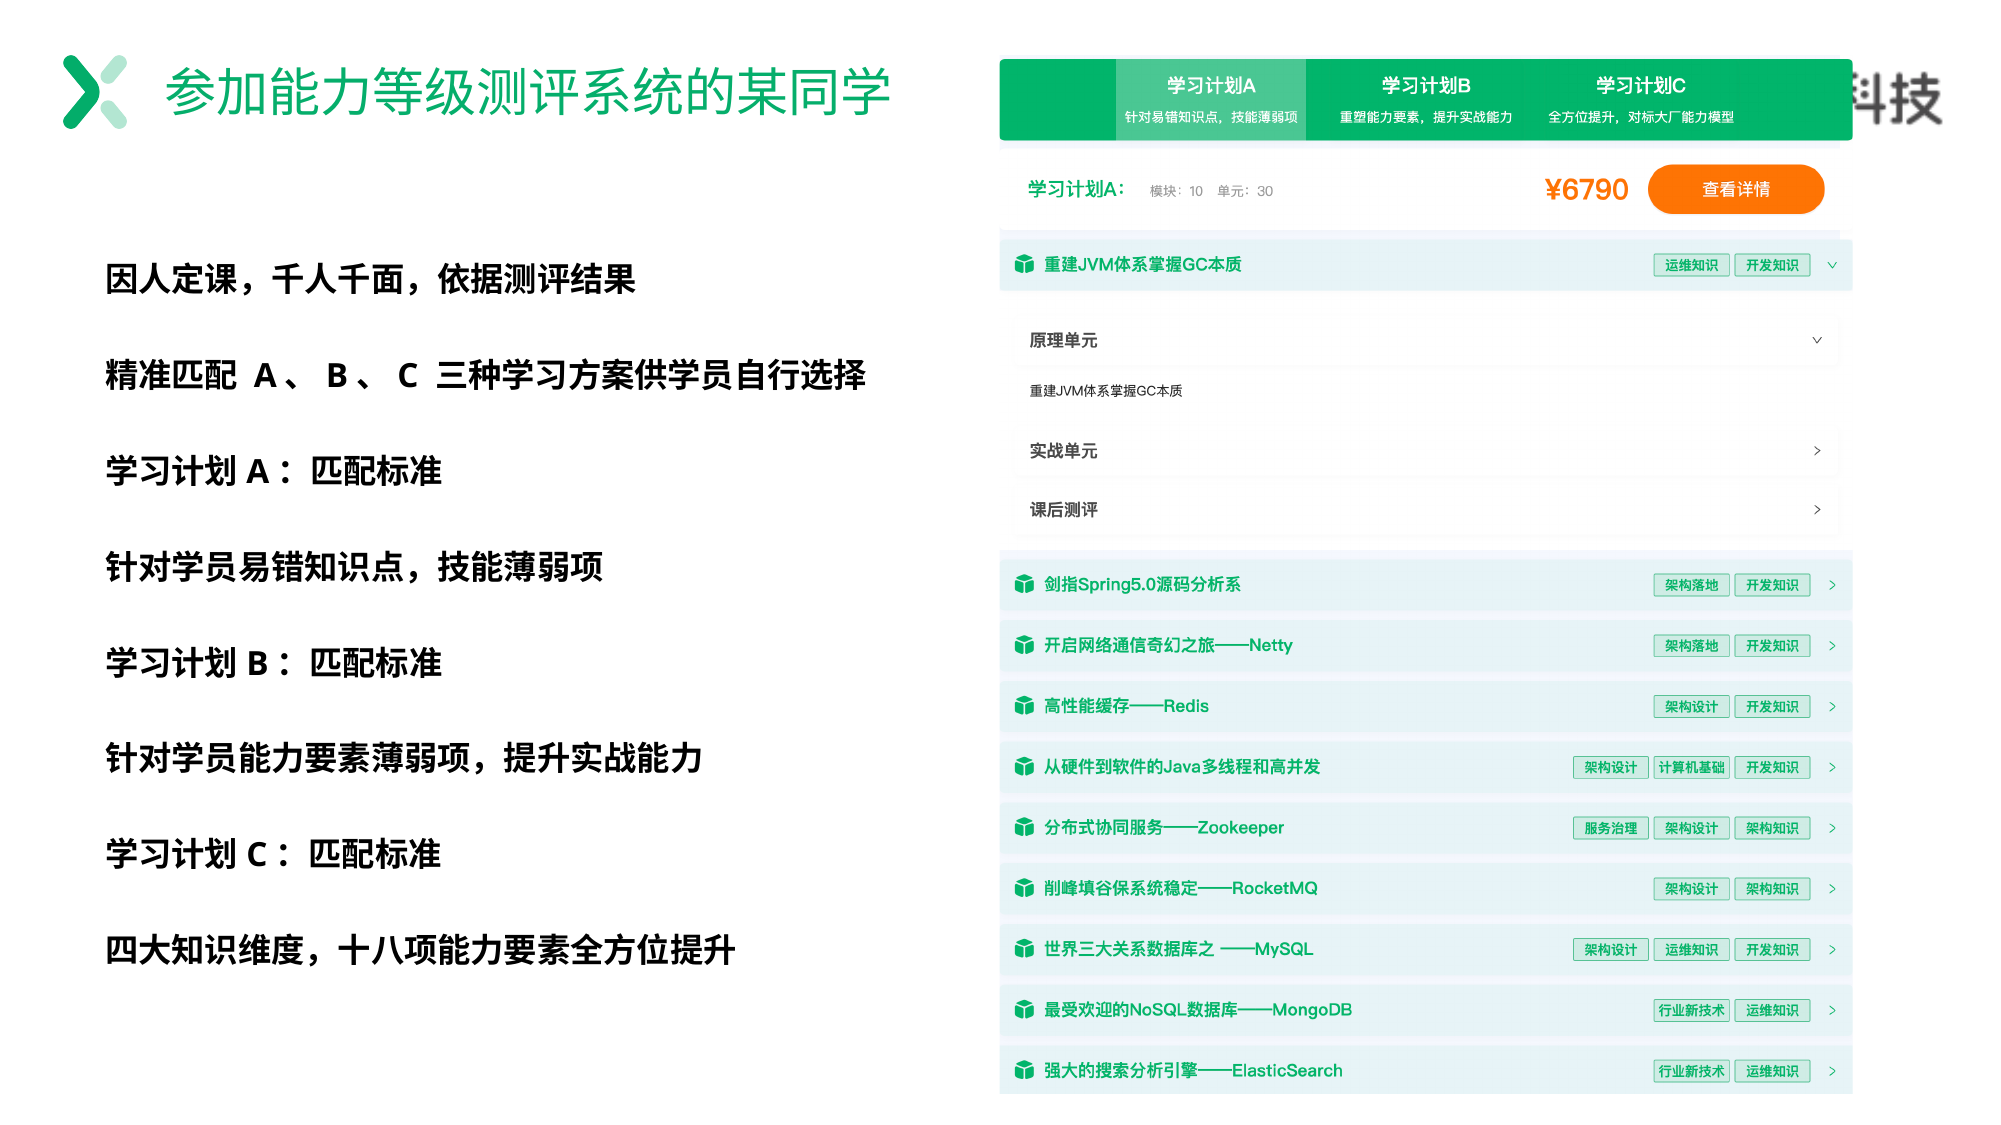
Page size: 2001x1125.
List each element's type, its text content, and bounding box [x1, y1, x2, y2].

text_box 因人定课，千人千面，依据测评结果 精准匹配 A、B、C 三种学习方案供学员自行选择 学习计划A：匹配标准 针对学员易错知识点，技能薄弱项 学习计划B：匹配标准 针对学员能力要素薄弱项，提升实战能力 学习计划C：匹配标准 四大知识维度，十八项能力要素全方位提升 [96, 242, 936, 978]
text_box 参加能力等级测评系统的某同学 [159, 55, 897, 127]
picture [0, 0, 2001, 1125]
